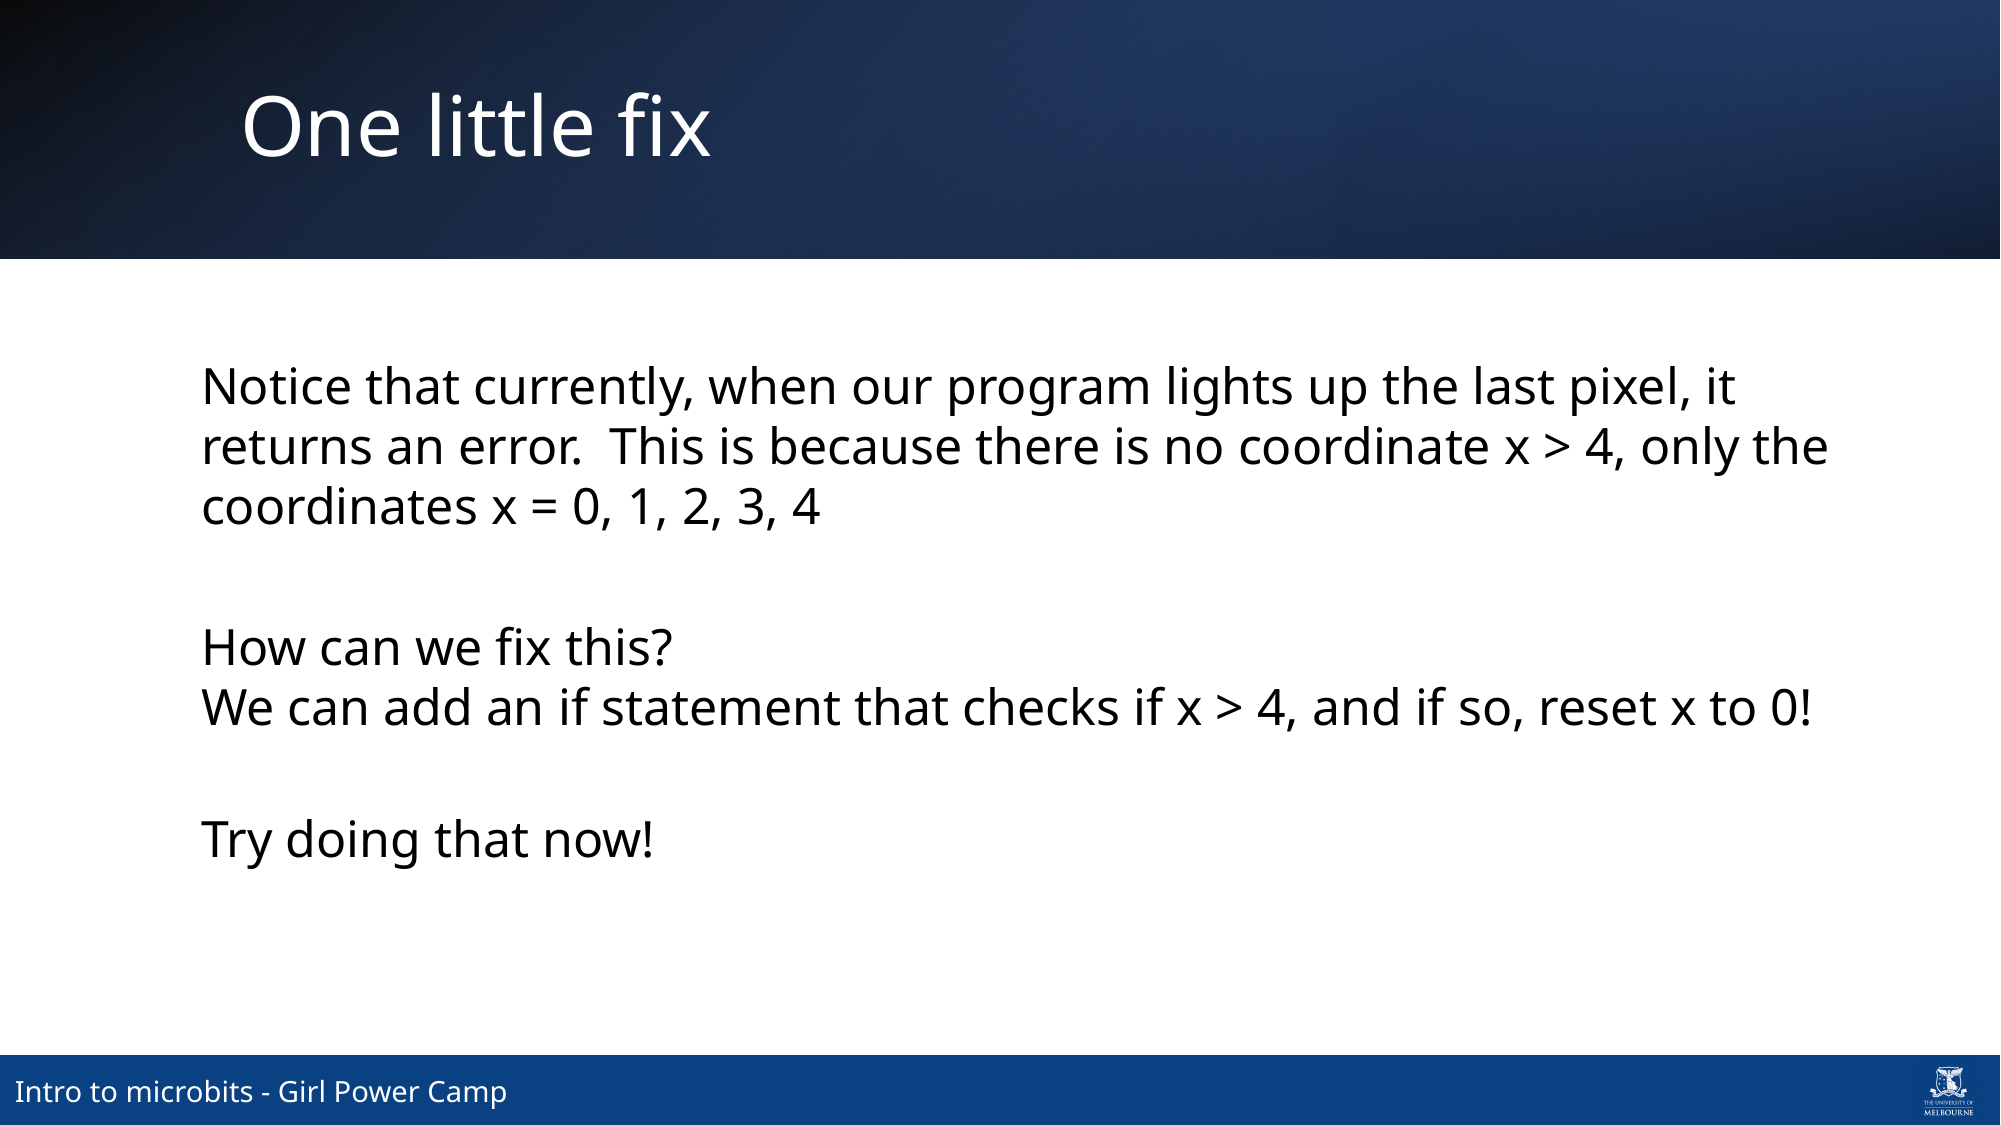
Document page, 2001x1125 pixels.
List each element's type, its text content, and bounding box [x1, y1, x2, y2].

text_box [0, 260, 2000, 1055]
text_box Notice that currently, when our program lights up the last pixel, it returns an error. This is because there is no coordinate x > 4, only the coordinates x = 0, 1, 2, 3, 4 [186, 346, 1873, 542]
picture [1917, 1059, 1980, 1122]
text_box How can we fix this? We can add an if statement that checks if x > 4, and if so, reset x to 0! [186, 607, 1873, 743]
title One little fix [225, 57, 1873, 202]
text_box Intro to microbits - Girl Power Camp [0, 1055, 2000, 1125]
text_box [0, 0, 2000, 260]
text_box Try doing that now! [186, 800, 1189, 876]
